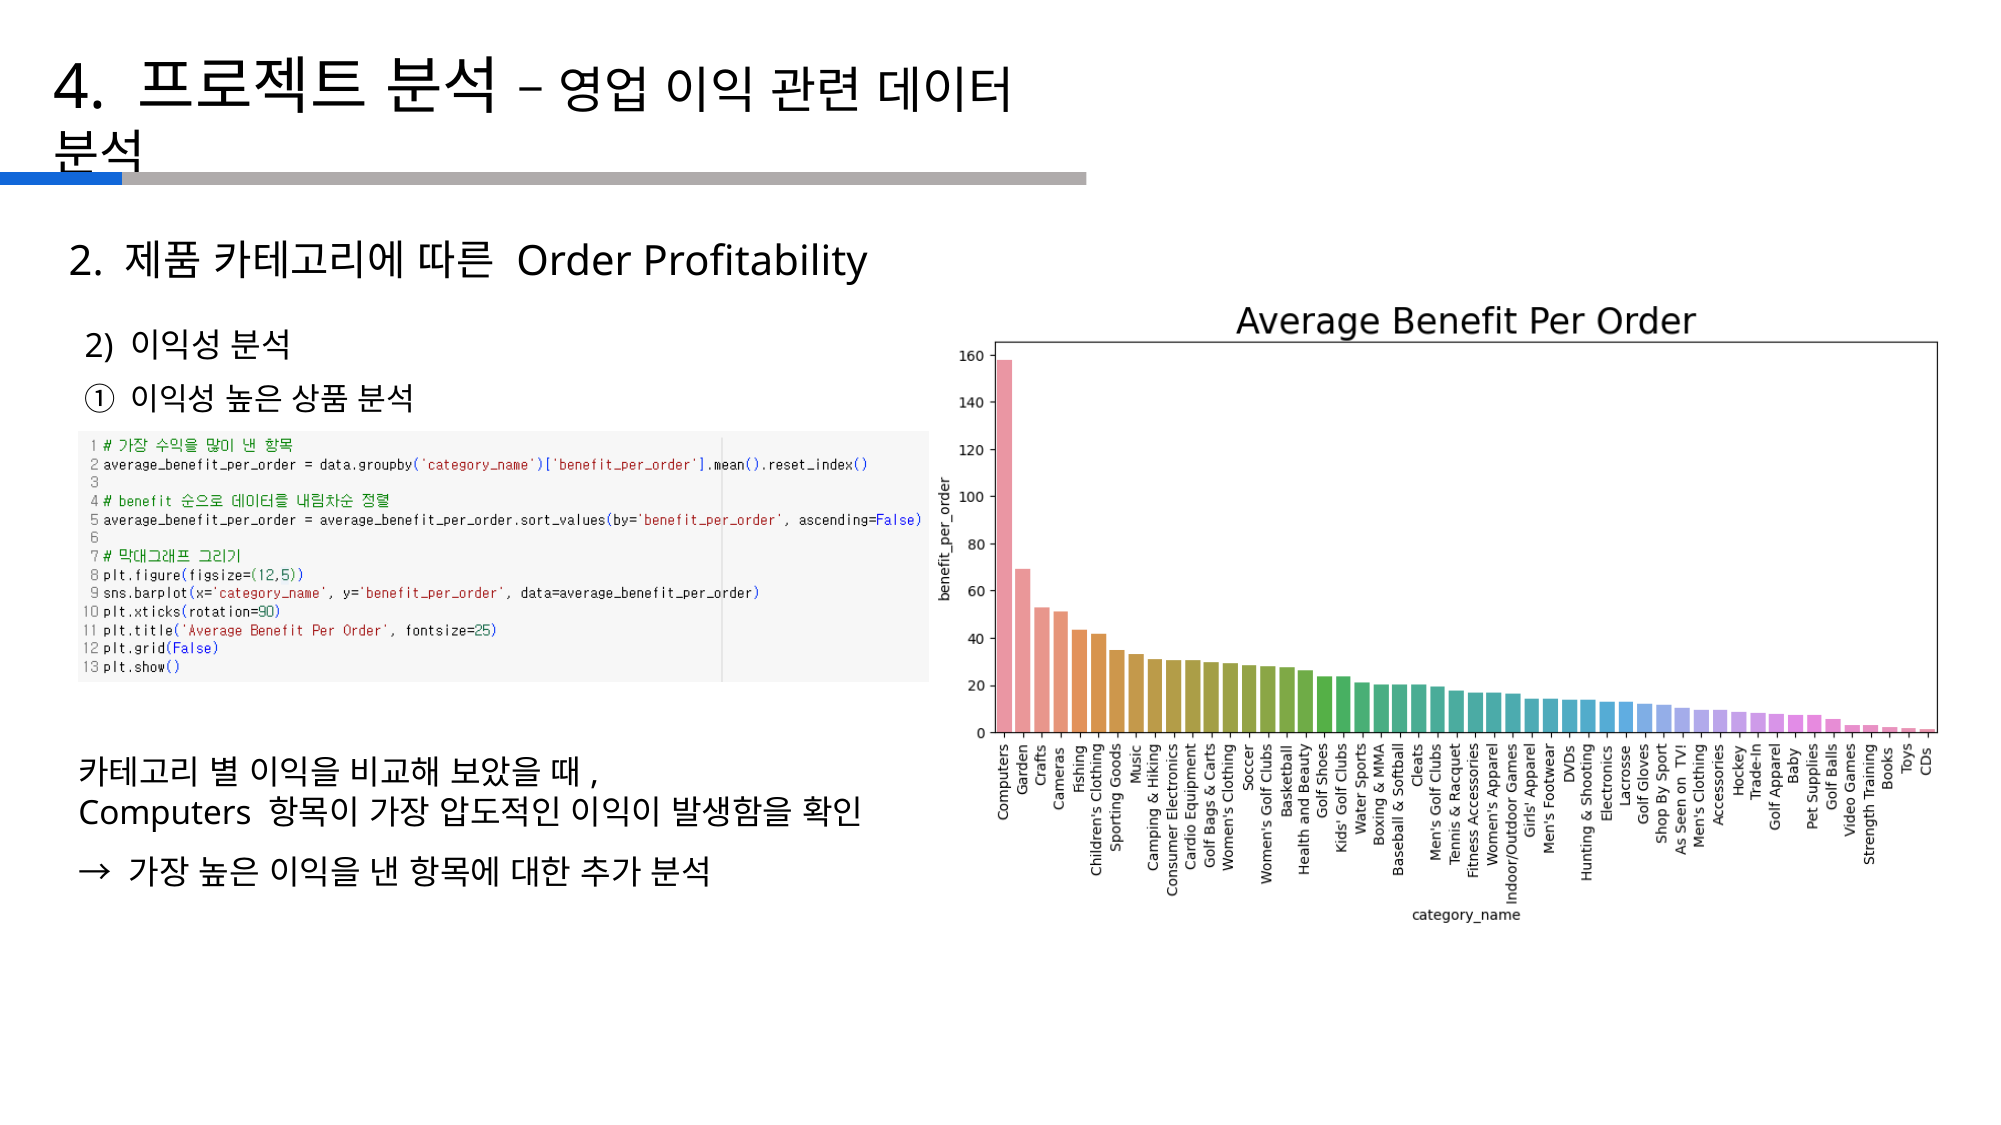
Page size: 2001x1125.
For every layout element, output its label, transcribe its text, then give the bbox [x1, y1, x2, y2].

text_box 2. 제품 카테고리에 따른 Order Profitability [53, 226, 887, 292]
picture [78, 296, 1946, 933]
text_box 2) 이익성 분석 [84, 303, 677, 360]
text_box 4. 프로젝트 분석 – 영업 이익 관련 데이터 분석 [54, 46, 1098, 182]
text_box 카테고리 별 이익을 비교해 보았을 때, Computers 항목이 가장 압도적인 이익이 발생함을 확인 → 가장 높은 이익을 낸 항목에 대한 추가 분석 [78, 751, 928, 891]
text_box ① 이익성 높은 상품 분석 [84, 360, 677, 417]
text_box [0, 172, 1087, 185]
